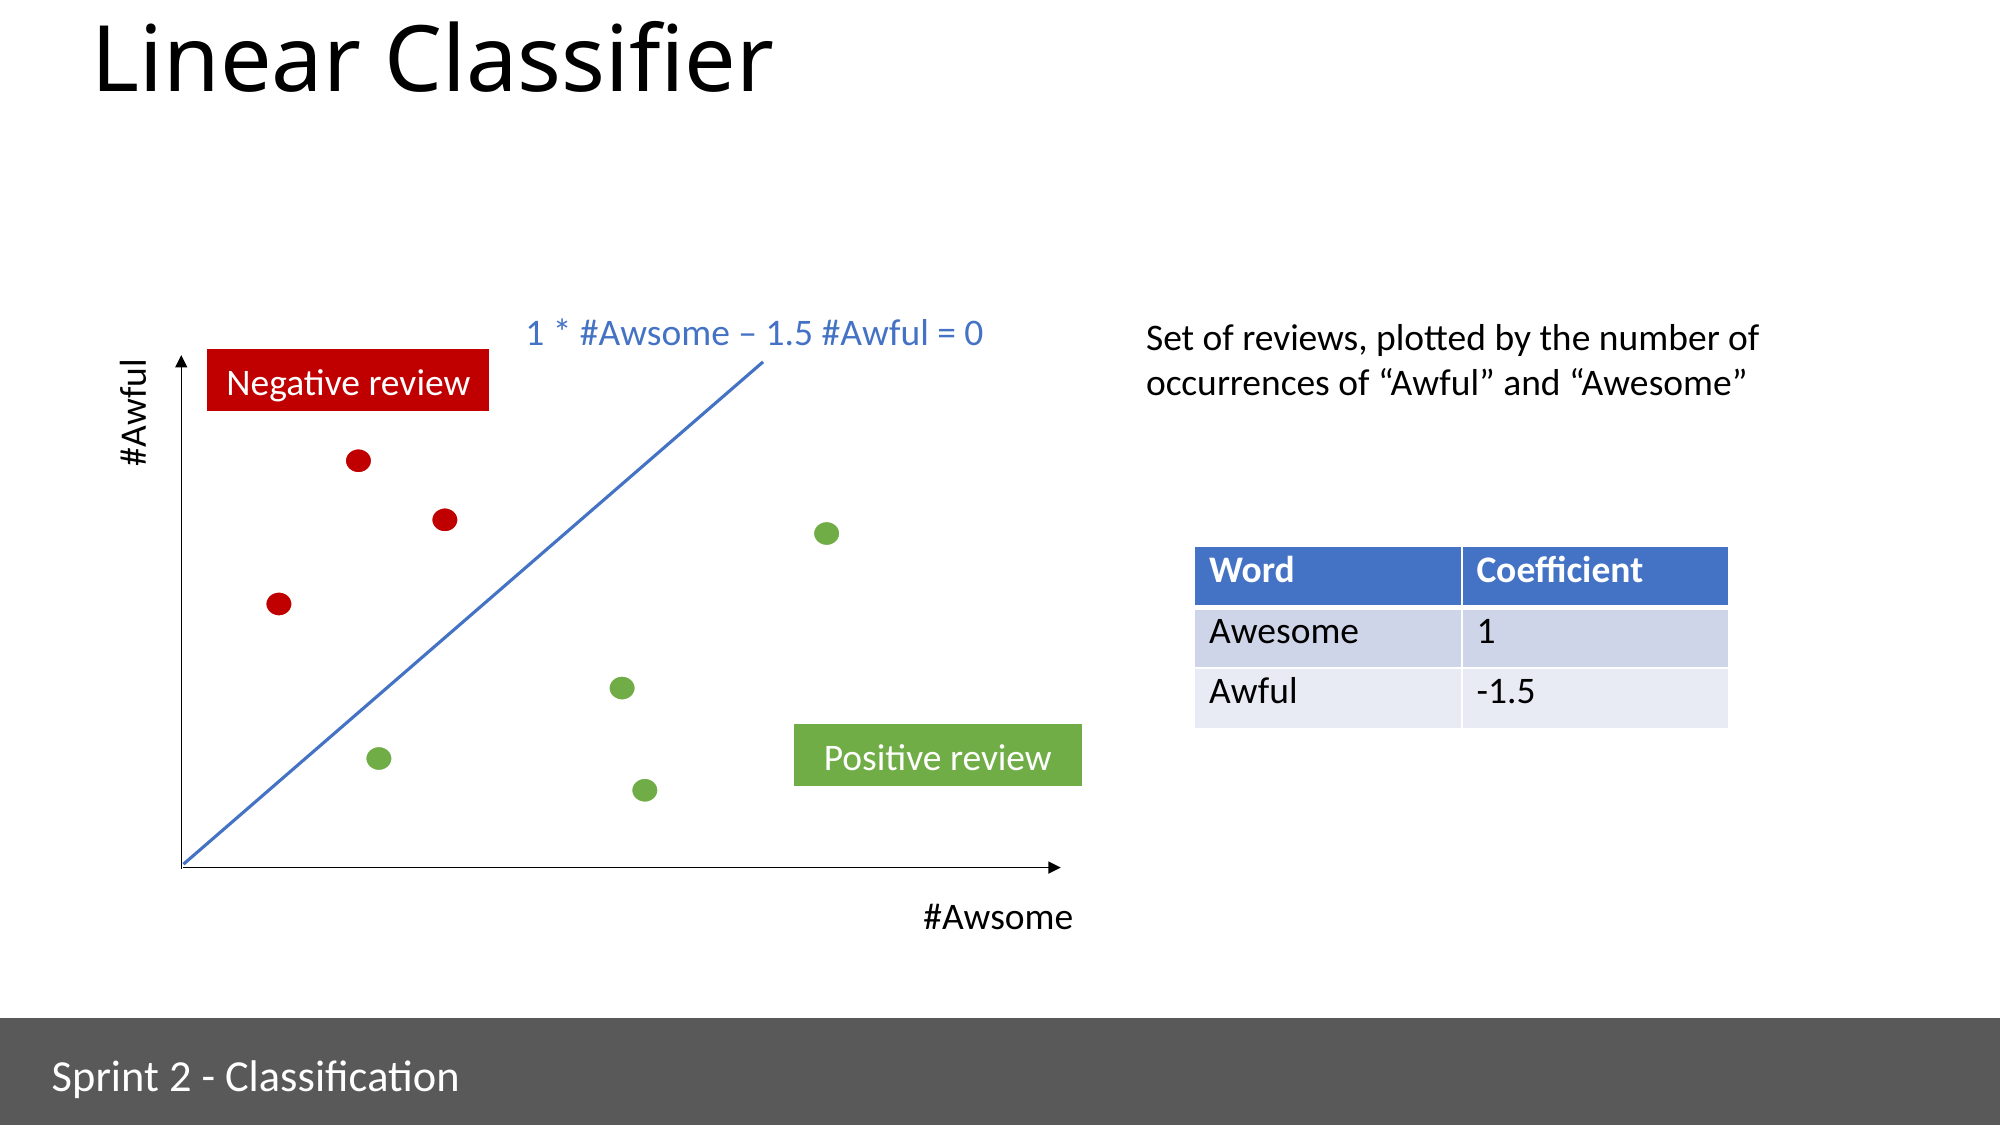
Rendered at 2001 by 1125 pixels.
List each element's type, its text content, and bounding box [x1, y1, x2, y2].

table_cell Awesome [1195, 610, 1461, 667]
table_cell Awful [1195, 669, 1461, 728]
text_box Sprint 2 - Classification [36, 1039, 542, 1108]
text_box [0, 1018, 2000, 1125]
text_box #Awful [100, 330, 161, 481]
text_box 1 * #Awsome – 1.5 #Awful = 0 [510, 300, 1036, 355]
table_cell -1.5 [1463, 669, 1728, 728]
table_header Coefficient [1463, 547, 1728, 605]
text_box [181, 355, 1061, 869]
text_box Negative review [205, 347, 491, 355]
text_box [183, 361, 764, 865]
table_cell 1 [1463, 610, 1728, 667]
text_box Set of reviews, plotted by the number of occurrences of “Awful” and “Awesome” [1131, 305, 1861, 410]
text_box #Awsome [908, 884, 1093, 945]
text_box Linear Classifier [77, 4, 1878, 192]
text_box Positive review [1061, 722, 1084, 788]
table_header Word [1195, 547, 1461, 605]
